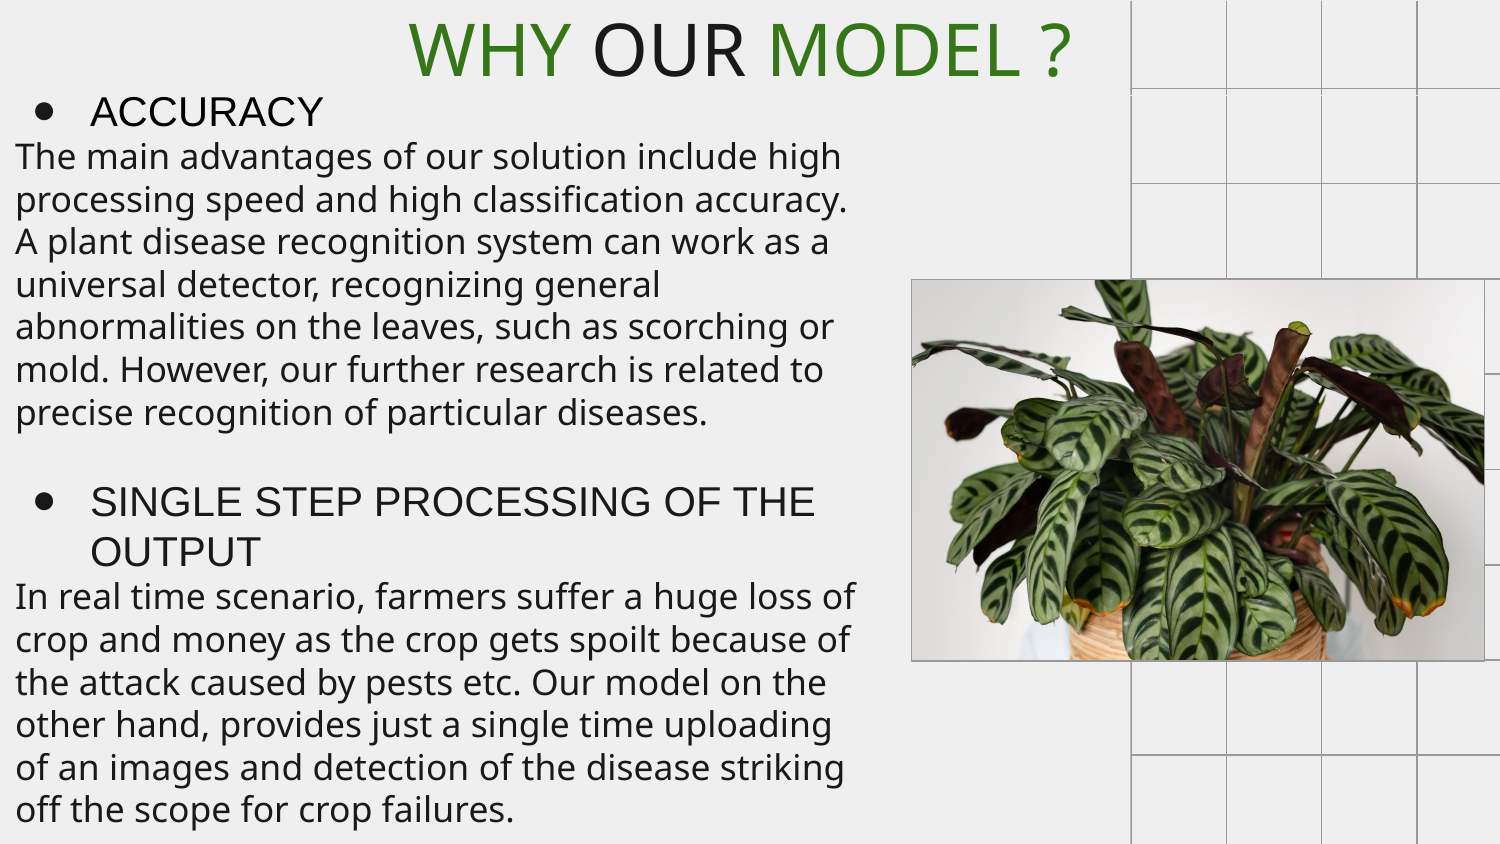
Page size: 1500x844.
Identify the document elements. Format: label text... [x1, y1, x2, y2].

title WHY OUR MODEL ? [0, 0, 1500, 96]
subtitle ACCURACY The main advantages of our solution include high processing speed and high classification accuracy. A plant disease recognition system can work as a universal detector, recognizing general abnormalities on the leaves, such as scorching or mold. However, our further research is related to precise recognition of particular diseases. SINGLE STEP PROCESSING OF THE OUTPUT In real time scenario, farmers suffer a huge loss of crop and money as the crop gets spoilt because of the attack caused by pests etc. Our model on the other hand, provides just a single time uploading of an images and detection of the disease striking off the scope for crop failures. [0, 218, 888, 826]
picture [911, 280, 1485, 661]
